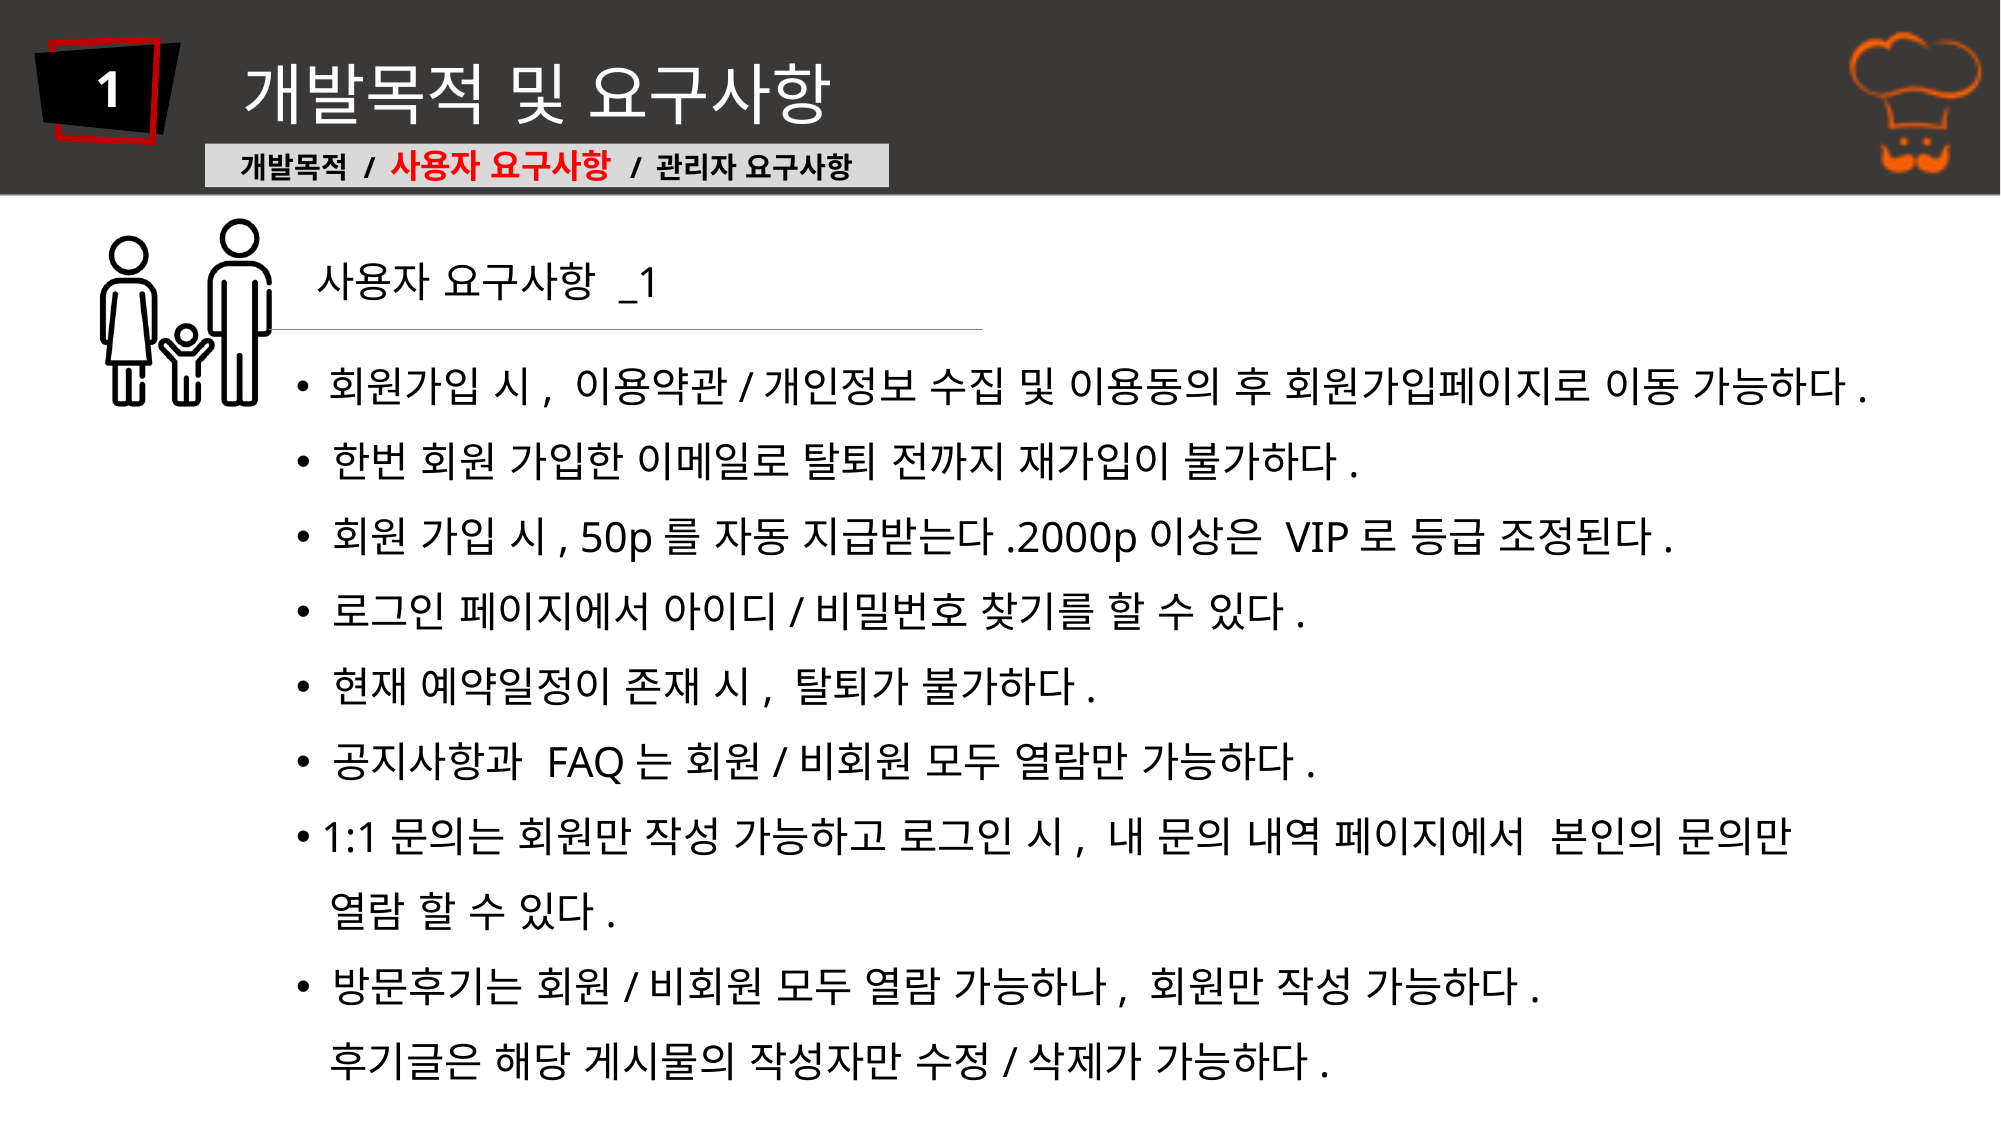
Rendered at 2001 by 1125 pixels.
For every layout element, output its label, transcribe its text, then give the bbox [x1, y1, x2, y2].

text_box 사용자 요구사항 _1 [302, 223, 1292, 314]
picture [0, 0, 2001, 1125]
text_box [34, 40, 181, 142]
text_box 회원가입 시, 이용약관/개인정보 수집 및 이용동의 후 회원가입페이지로 이동 가능하다. 한번 회원 가입한 이메일로 탈퇴 전까지 재가입이 불가하다. 회원 가입 시, 50p를 자동 지급받는다.2000p이상은 VIP로 등급 조정된다. 로그인 페이지에서 아이디/비밀번호 찾기를 할 수 있다. 현재 예약일정이 존재 시, 탈퇴가 불가하다. 공지사항과 FAQ는 회원/비회원 모두 열람만 가능하다. 1:1문의는 회원만 작성 가능하고 로그인 시, 내 문의 내역 페이지에서 본인의 문의만 열람 할 수 있다. 방문후기는 회원/비회원 모두 열람 가능하나, 회원만 작성 가능하다. 후기글은 해당 게시물의 작성자만 수정/삭제가 가능하다. [281, 328, 2000, 1125]
text_box 개발목적 / 사용자 요구사항 / 관리자 요구사항 [205, 143, 889, 188]
text_box 개발목적 및 요구사항 [228, 45, 849, 141]
